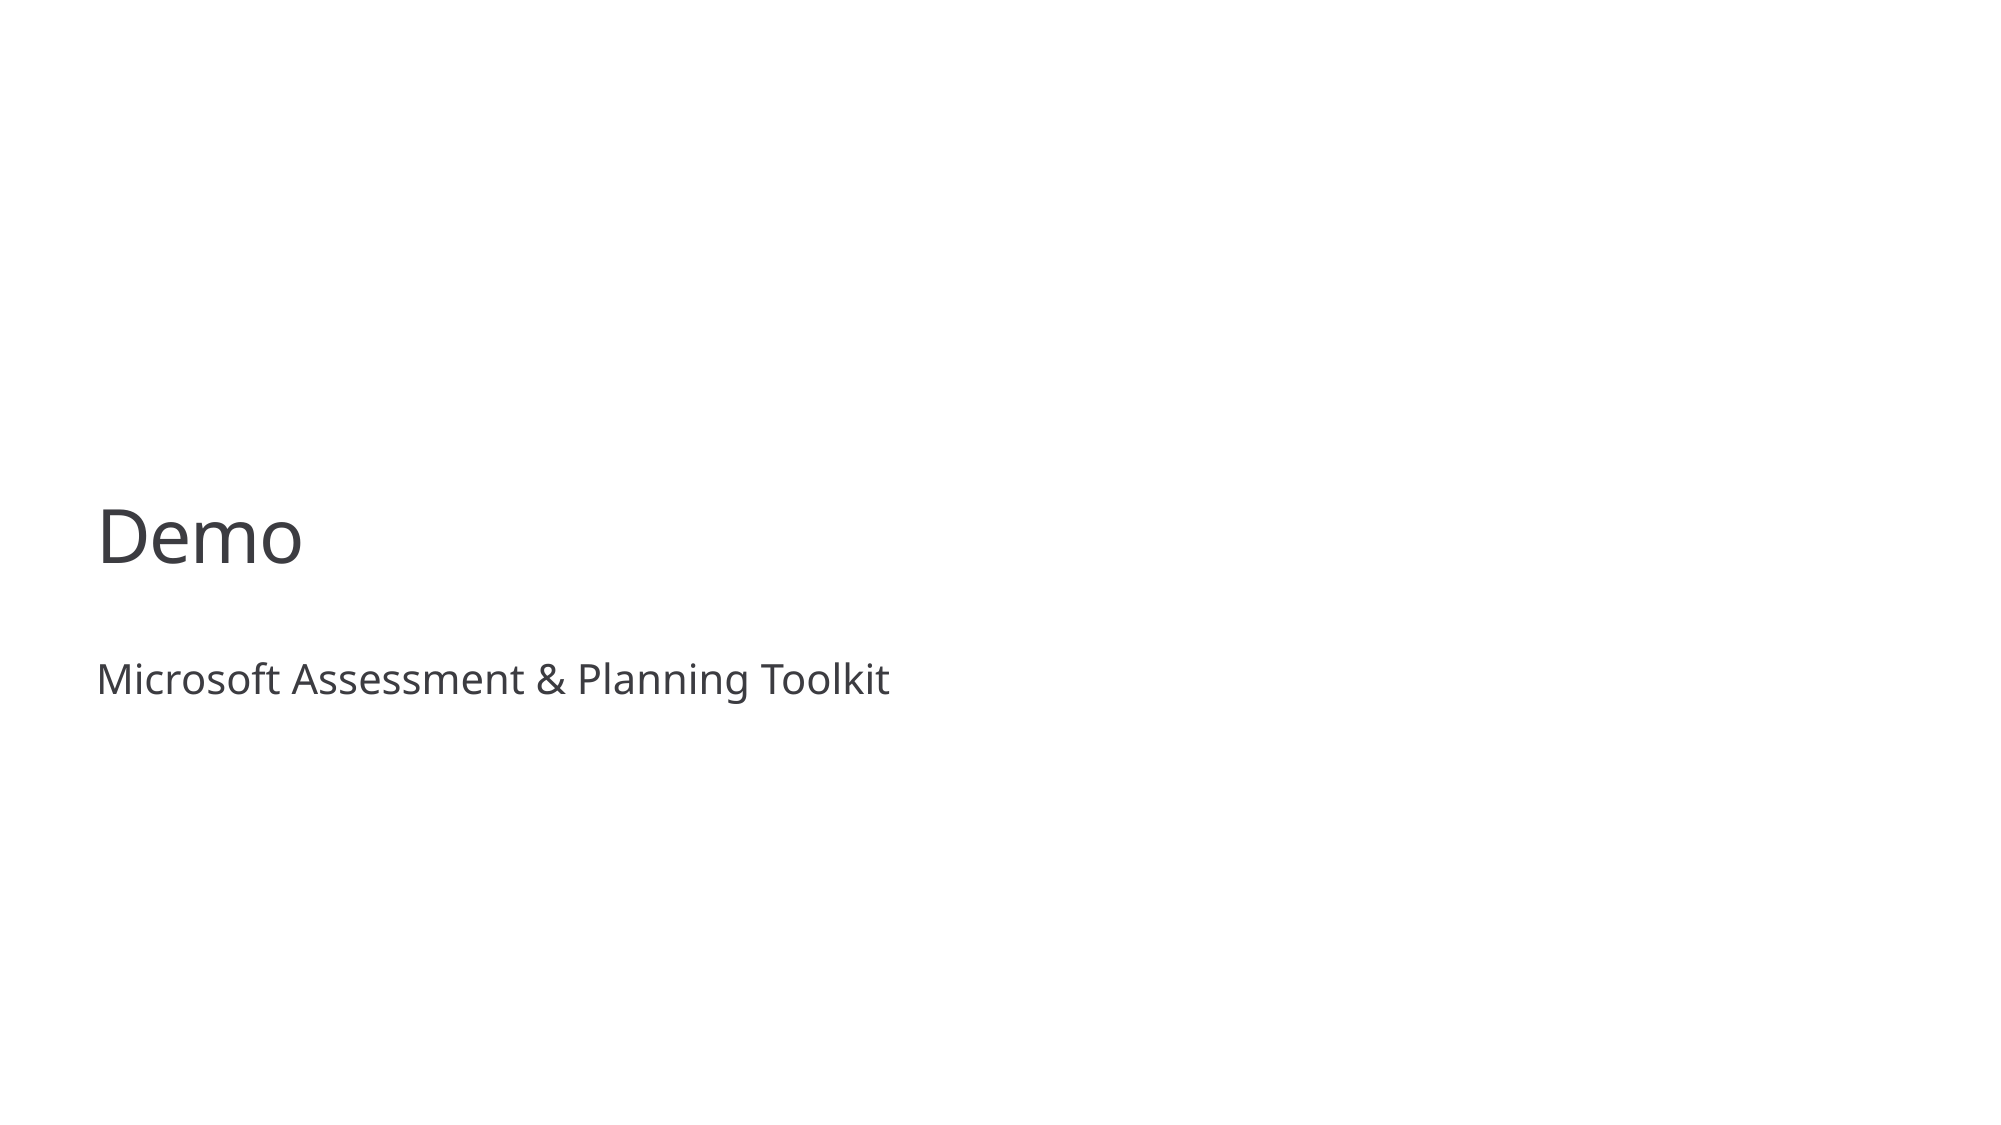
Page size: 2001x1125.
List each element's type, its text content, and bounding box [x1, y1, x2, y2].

title Demo [96, 497, 1596, 580]
list Microsoft Assessment & Planning Toolkit [96, 652, 1596, 703]
